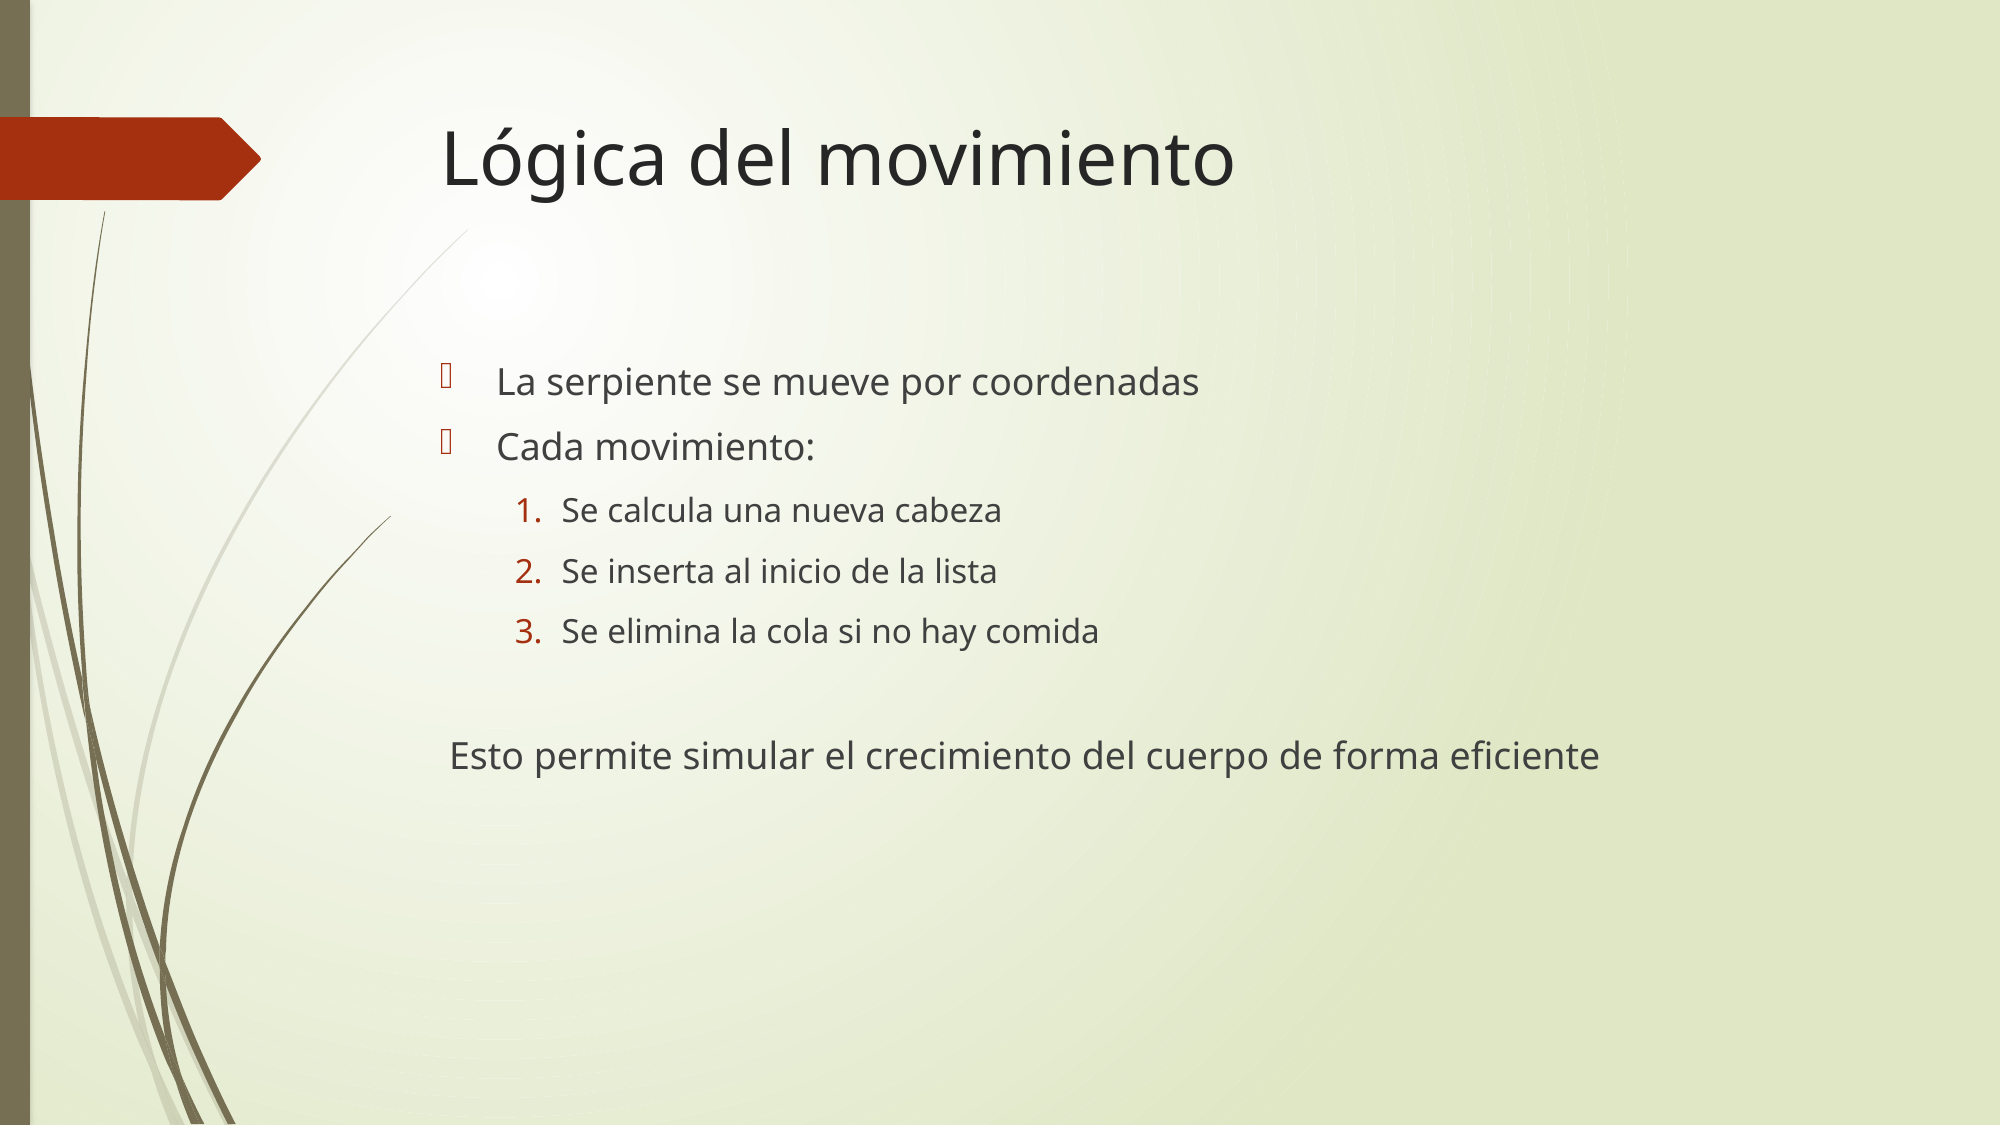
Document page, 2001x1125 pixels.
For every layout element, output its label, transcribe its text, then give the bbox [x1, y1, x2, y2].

list La serpiente se mueve por coordenadas Cada movimiento: Se calcula una nueva cabeza Se inserta al inicio de la lista Se elimina la cola si no hay comida Esto permite simular el crecimiento del cuerpo de forma eficiente [424, 350, 1888, 970]
title Lógica del movimiento [425, 102, 1888, 313]
